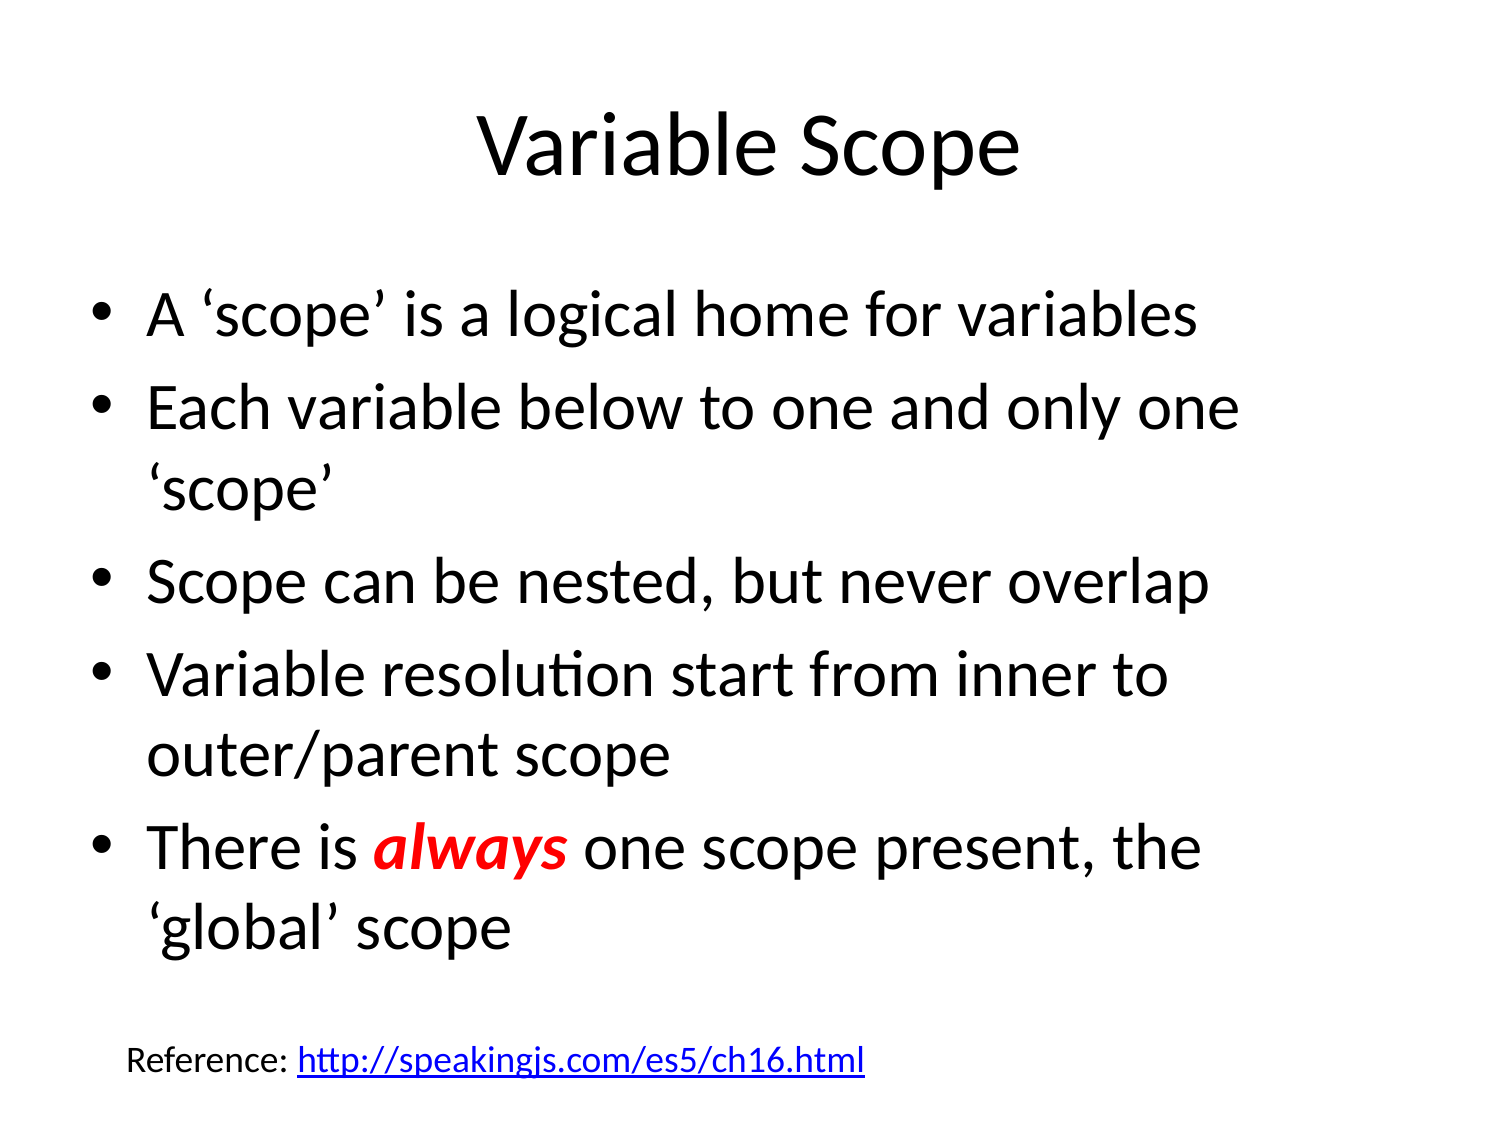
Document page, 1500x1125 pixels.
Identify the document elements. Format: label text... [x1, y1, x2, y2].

text_box Reference: http://speakingjs.com/es5/ch16.html [111, 1027, 880, 1088]
title Variable Scope [75, 45, 1425, 233]
list A ‘scope’ is a logical home for variables Each variable below to one and only one ‘scope’ Scope can be nested, but never overlap Variable resolution start from inner to outer/parent scope There is always one scope present, the ‘global’ scope [75, 262, 1425, 1005]
